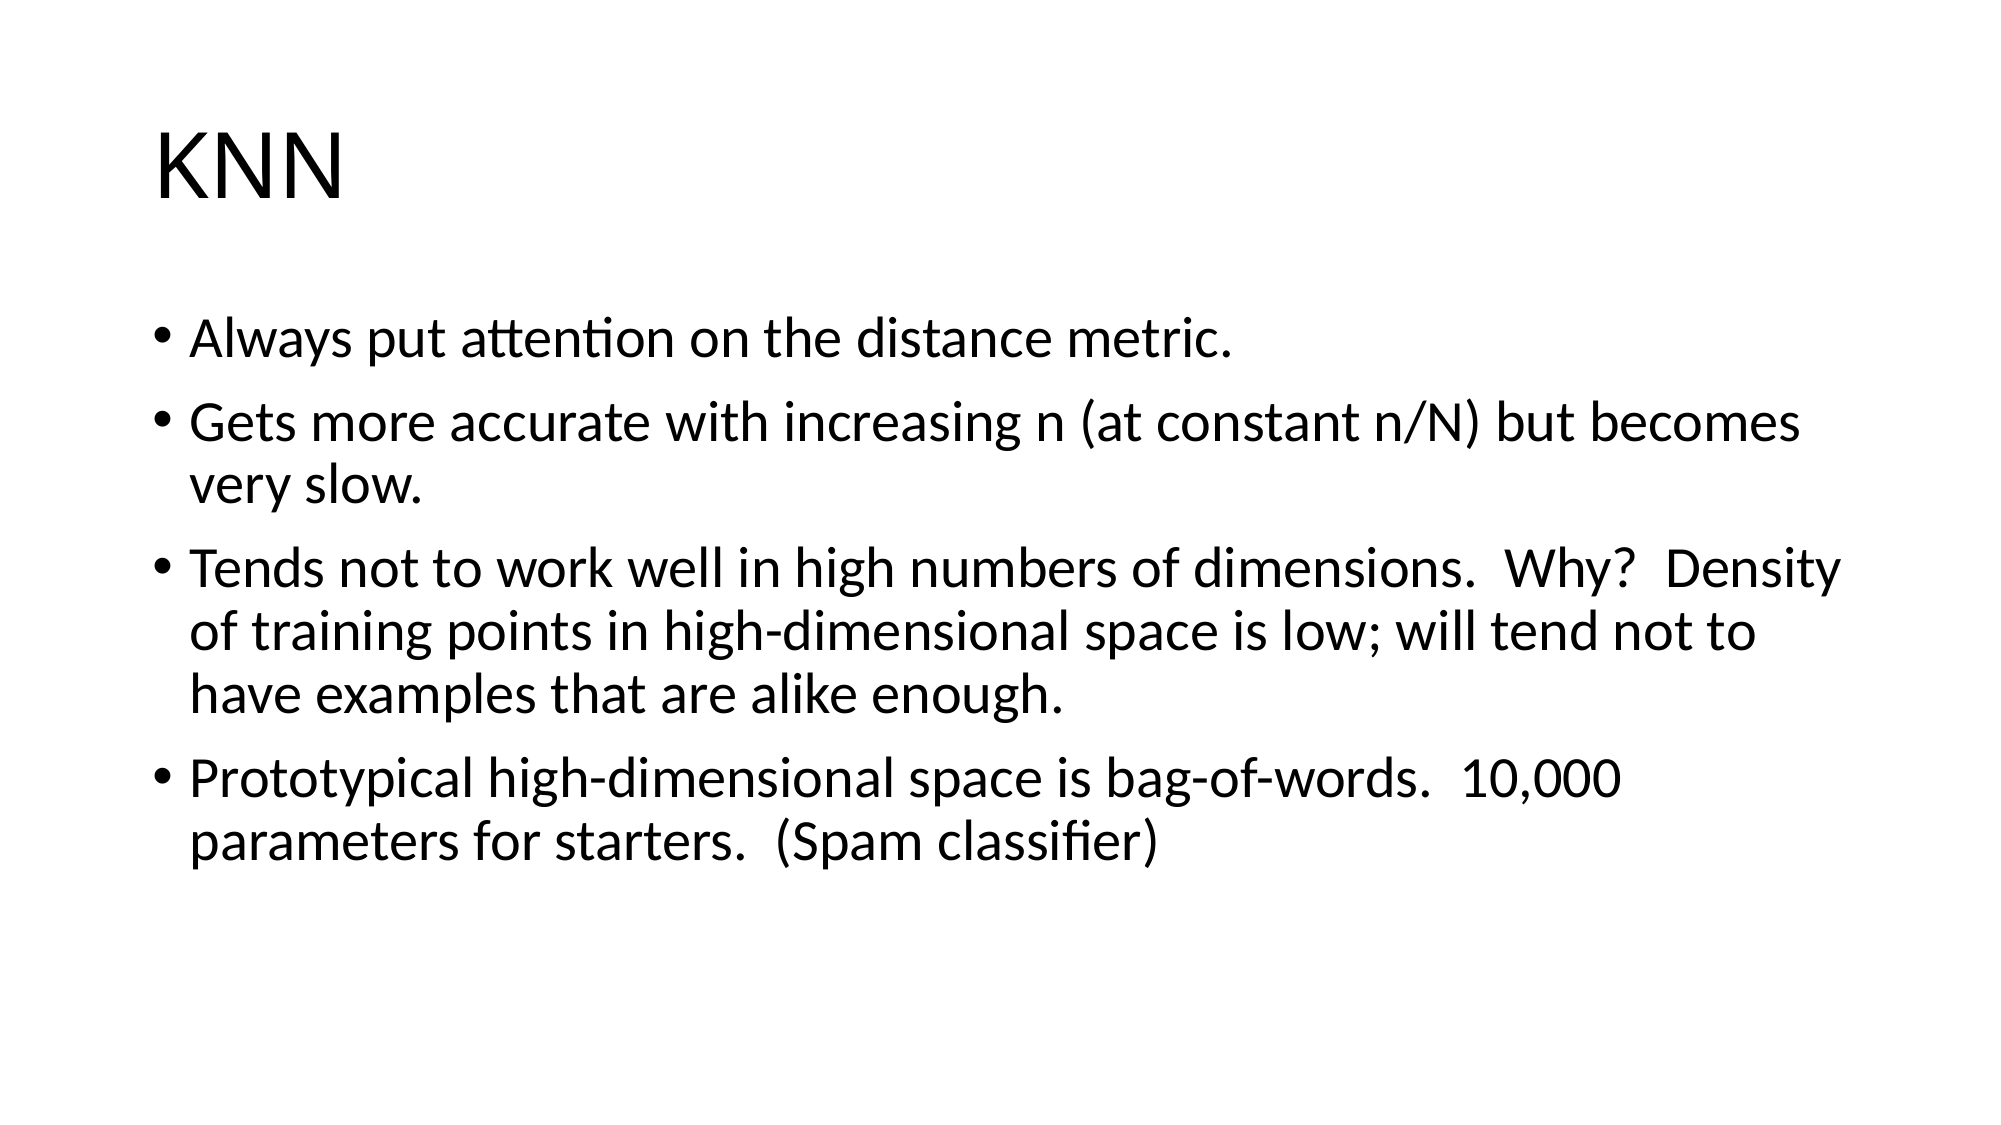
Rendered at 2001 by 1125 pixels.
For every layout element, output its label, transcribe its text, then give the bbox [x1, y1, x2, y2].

list Always put attention on the distance metric. Gets more accurate with increasing n (at constant n/N) but becomes very slow. Tends not to work well in high numbers of dimensions. Why? Density of training points in high-dimensional space is low; will tend not to have examples that are alike enough. Prototypical high-dimensional space is bag-of-words. 10,000 parameters for starters. (Spam classifier) [137, 299, 1863, 1014]
title KNN [137, 59, 1863, 278]
